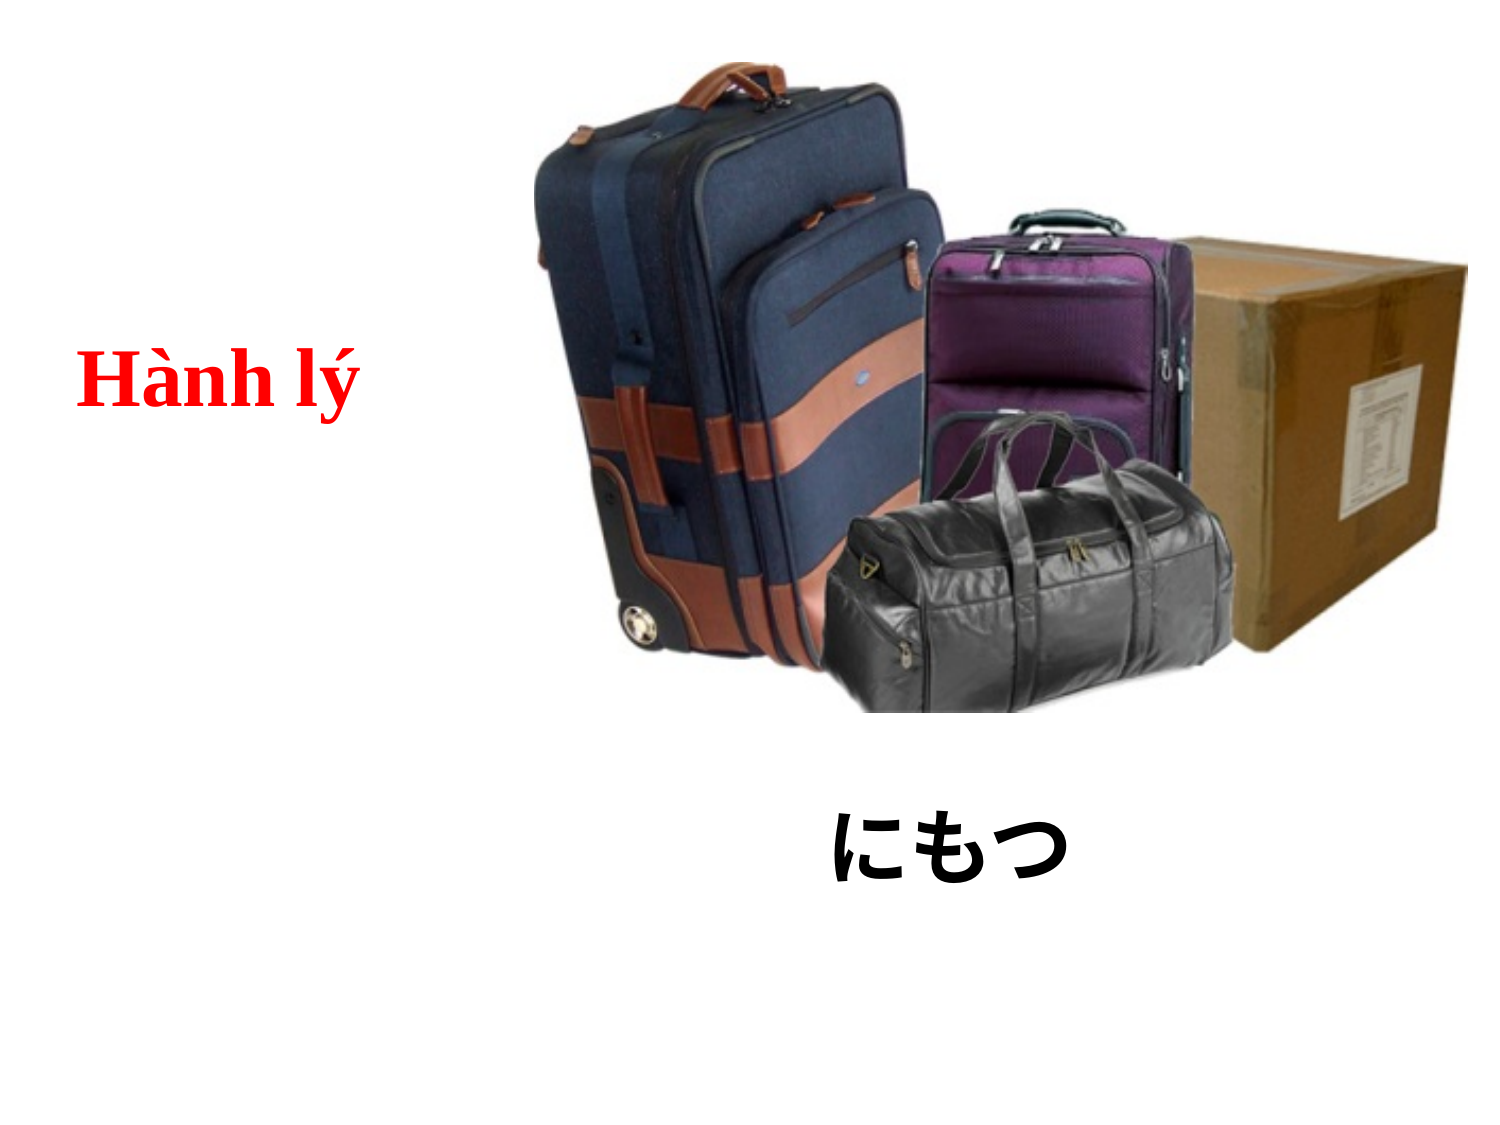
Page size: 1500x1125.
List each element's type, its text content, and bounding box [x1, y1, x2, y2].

text_box Hành lý [50, 316, 388, 431]
text_box にもつ [574, 787, 1325, 903]
picture [534, 62, 1468, 713]
